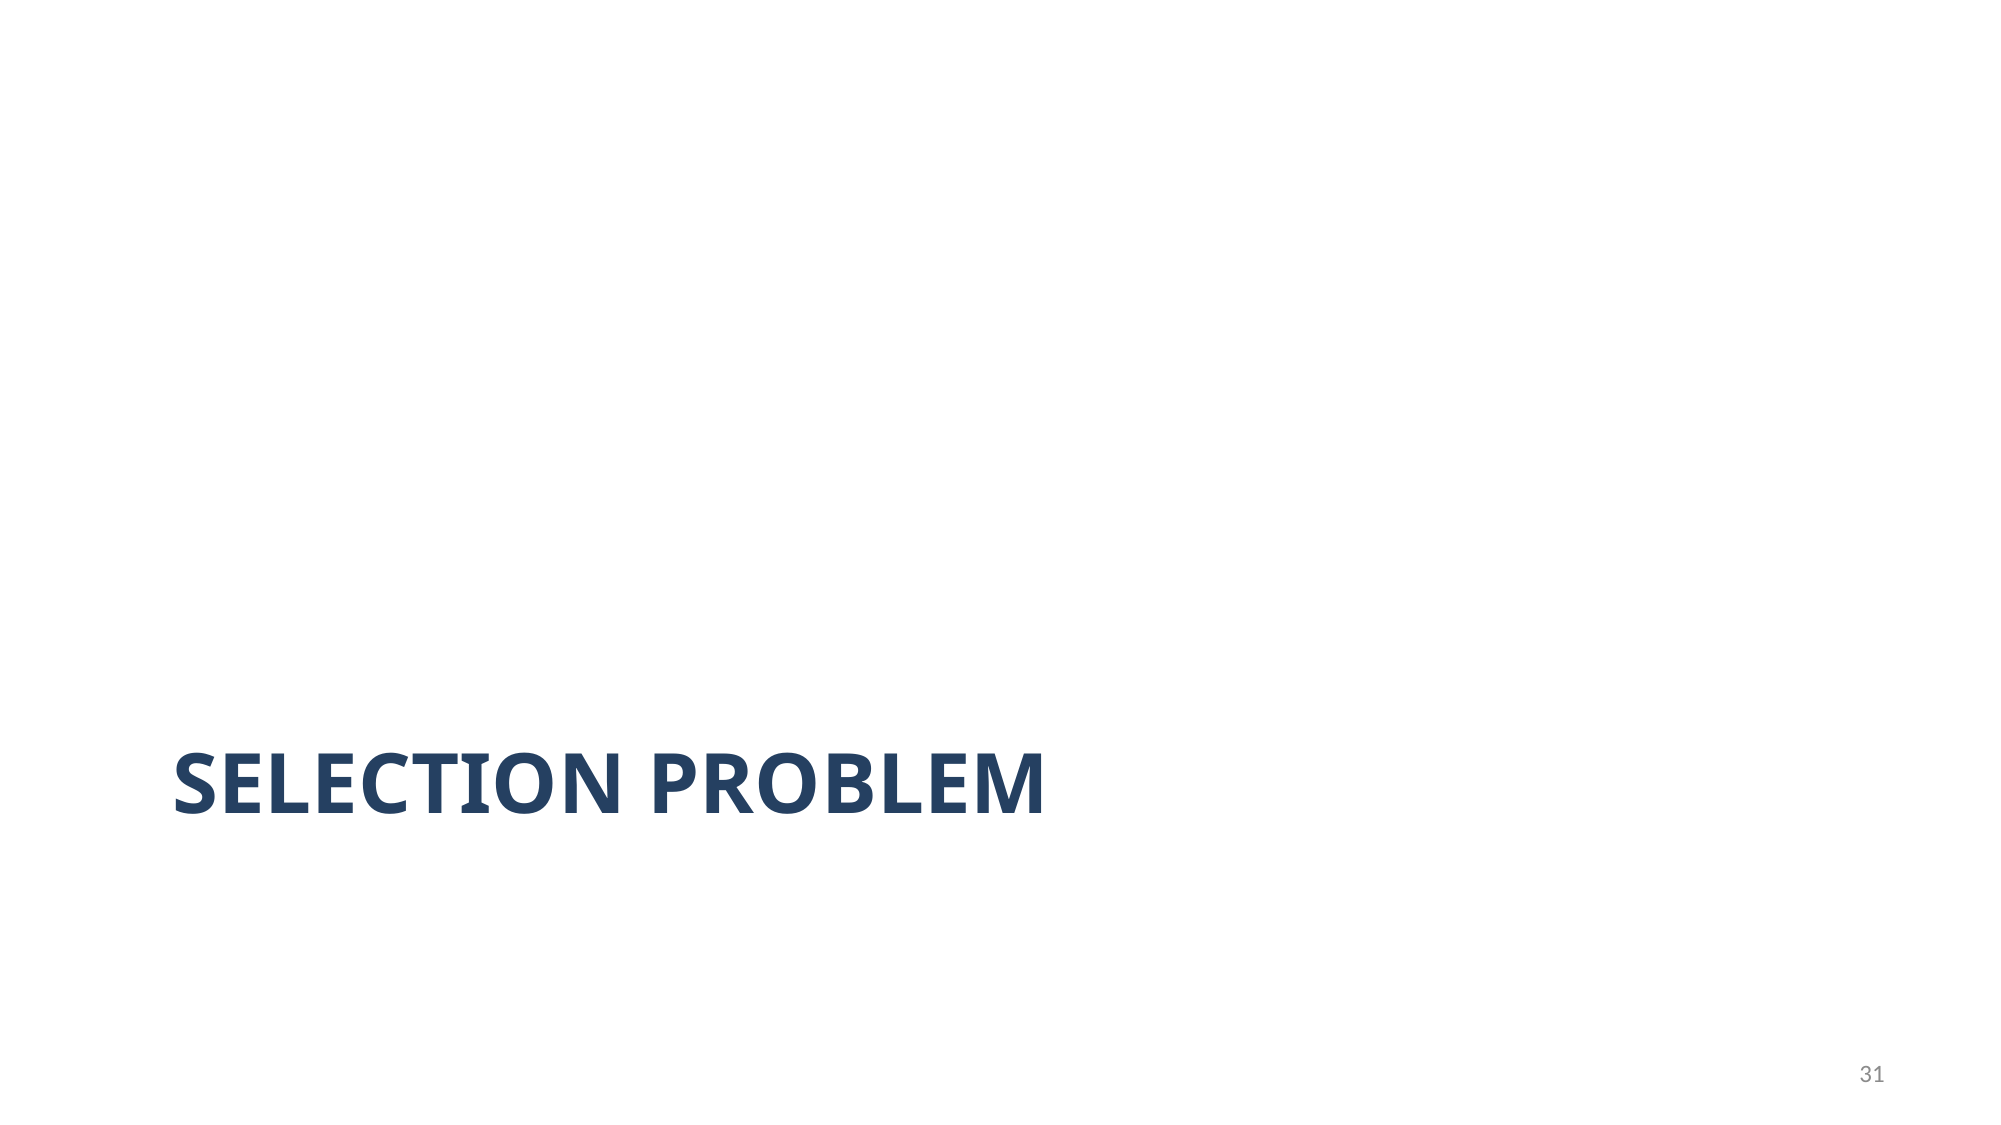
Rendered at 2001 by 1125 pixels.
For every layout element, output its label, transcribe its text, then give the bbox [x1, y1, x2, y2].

slide_number 31 [1433, 1042, 1900, 1103]
title Selection Problem [157, 722, 1858, 947]
